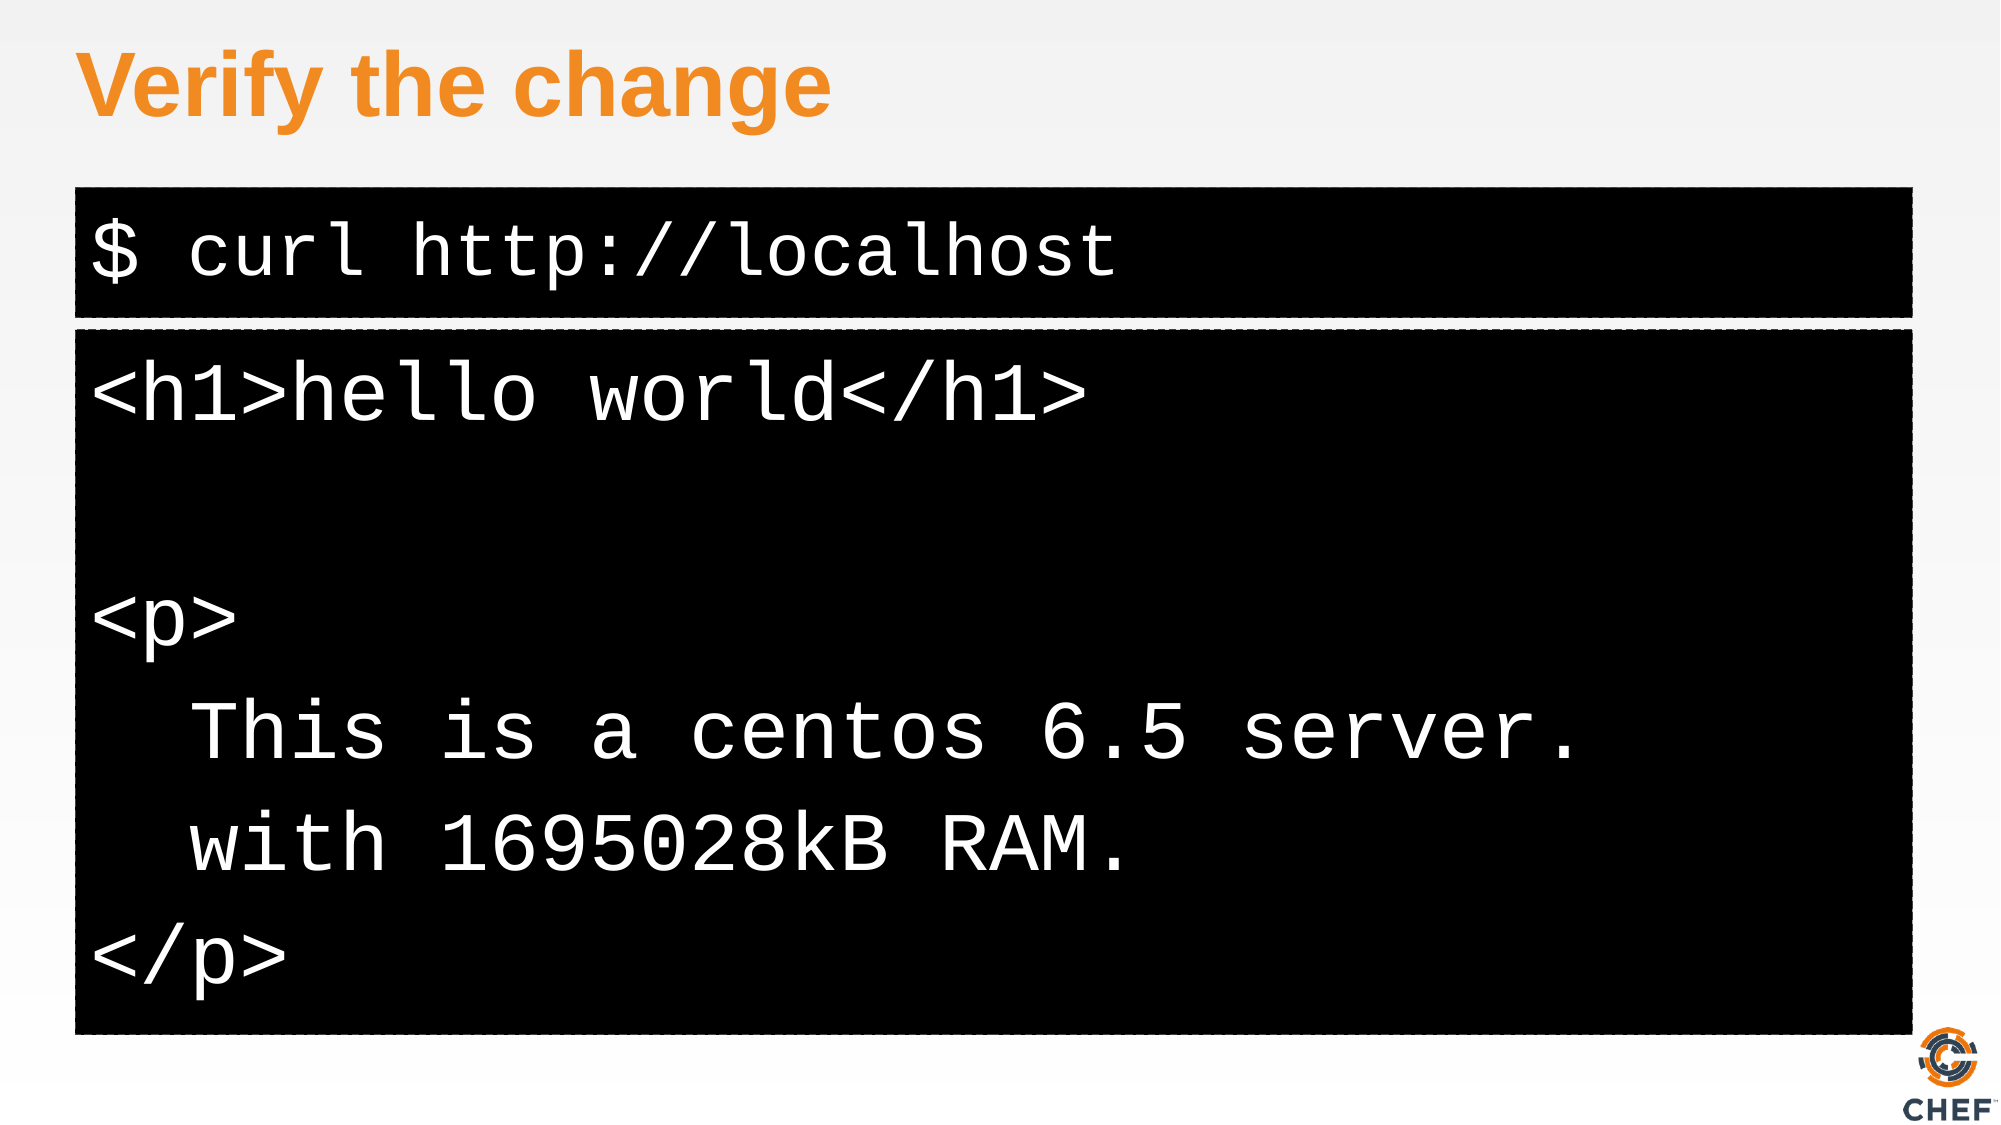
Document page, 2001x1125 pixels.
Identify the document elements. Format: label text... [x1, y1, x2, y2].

list curl http://localhost [172, 201, 1908, 291]
title Verify the change [75, 37, 1913, 140]
list <h1>hello world</h1> <p> This is a centos 6.5 server. with 1695028kB RAM. </p> [75, 329, 1913, 1035]
picture [1903, 1027, 1998, 1121]
